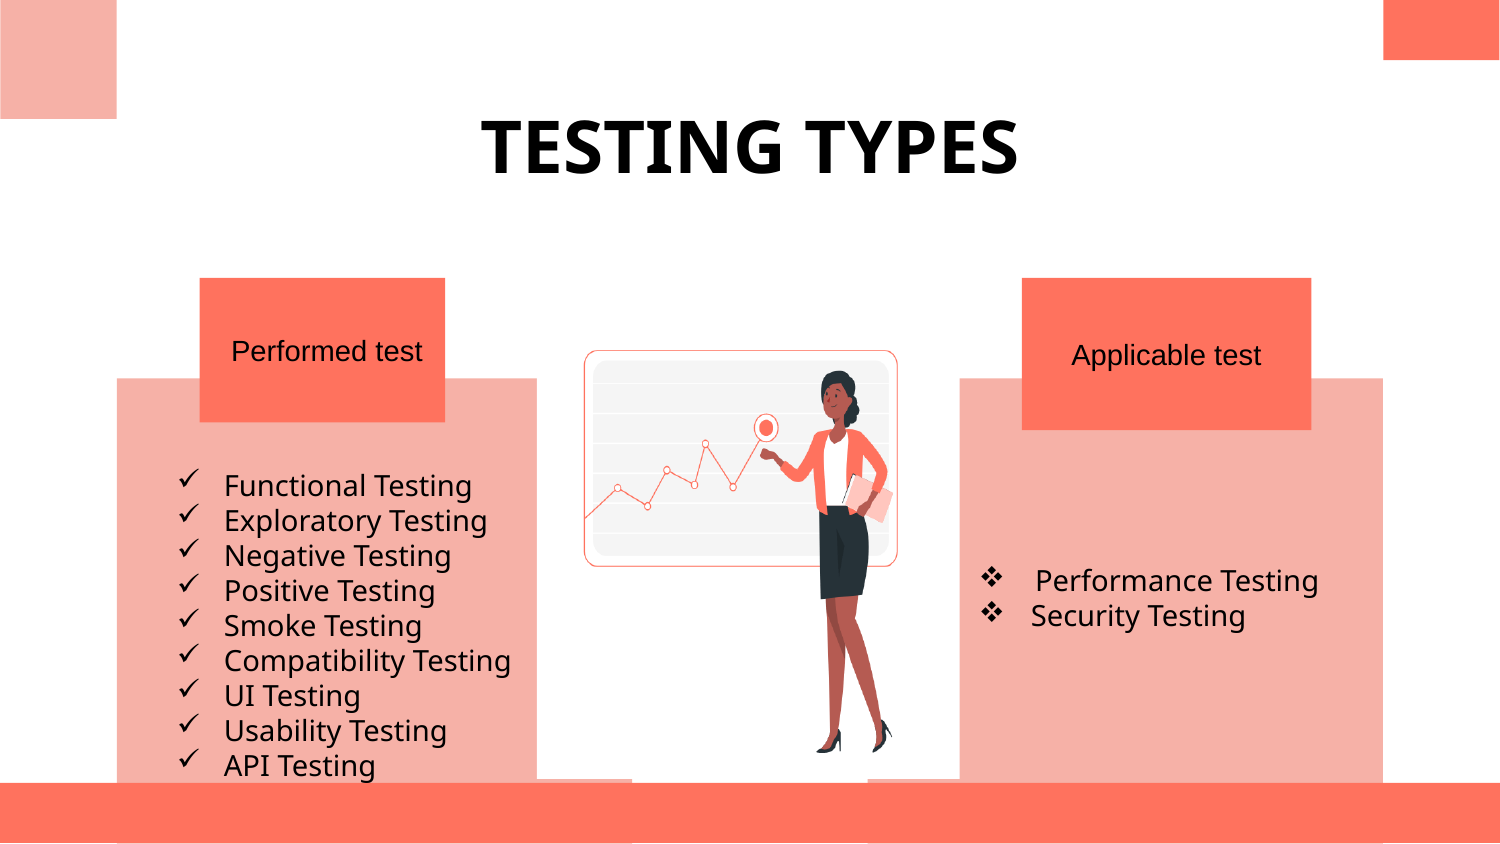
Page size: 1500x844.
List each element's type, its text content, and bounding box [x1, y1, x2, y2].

subtitle Performance Testing Security Testing [965, 547, 1335, 710]
title TESTING TYPES [97, 107, 1402, 181]
text_box Performed test [199, 277, 446, 423]
text_box Applicable test [1021, 277, 1312, 431]
subtitle Functional Testing Exploratory Testing Negative Testing Positive Testing Smoke Testing Compatibility Testing UI Testing Usability Testing API Testing [161, 452, 531, 615]
picture [536, 316, 960, 779]
